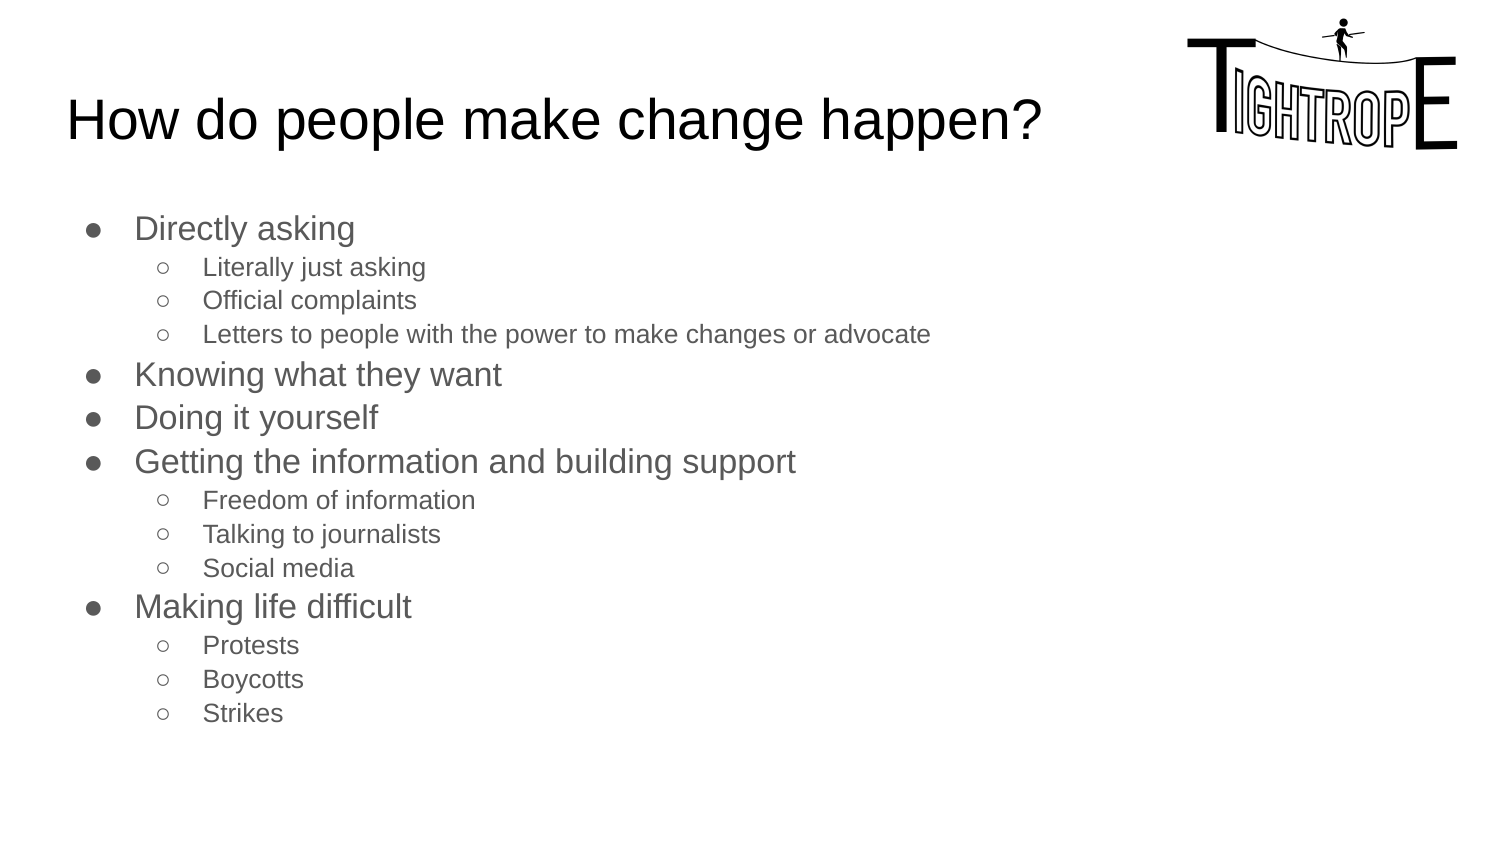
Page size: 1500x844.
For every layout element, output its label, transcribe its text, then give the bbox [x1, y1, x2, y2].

picture [1166, 15, 1489, 151]
title How do people make change happen? [51, 72, 1449, 167]
list Directly asking Literally just asking Official complaints Letters to people with the power to make changes or advocate Knowing what they want Doing it yourself Getting the information and building support Freedom of information Talking to journalists Social media Making life difficult Protests Boycotts Strikes [51, 189, 1449, 750]
